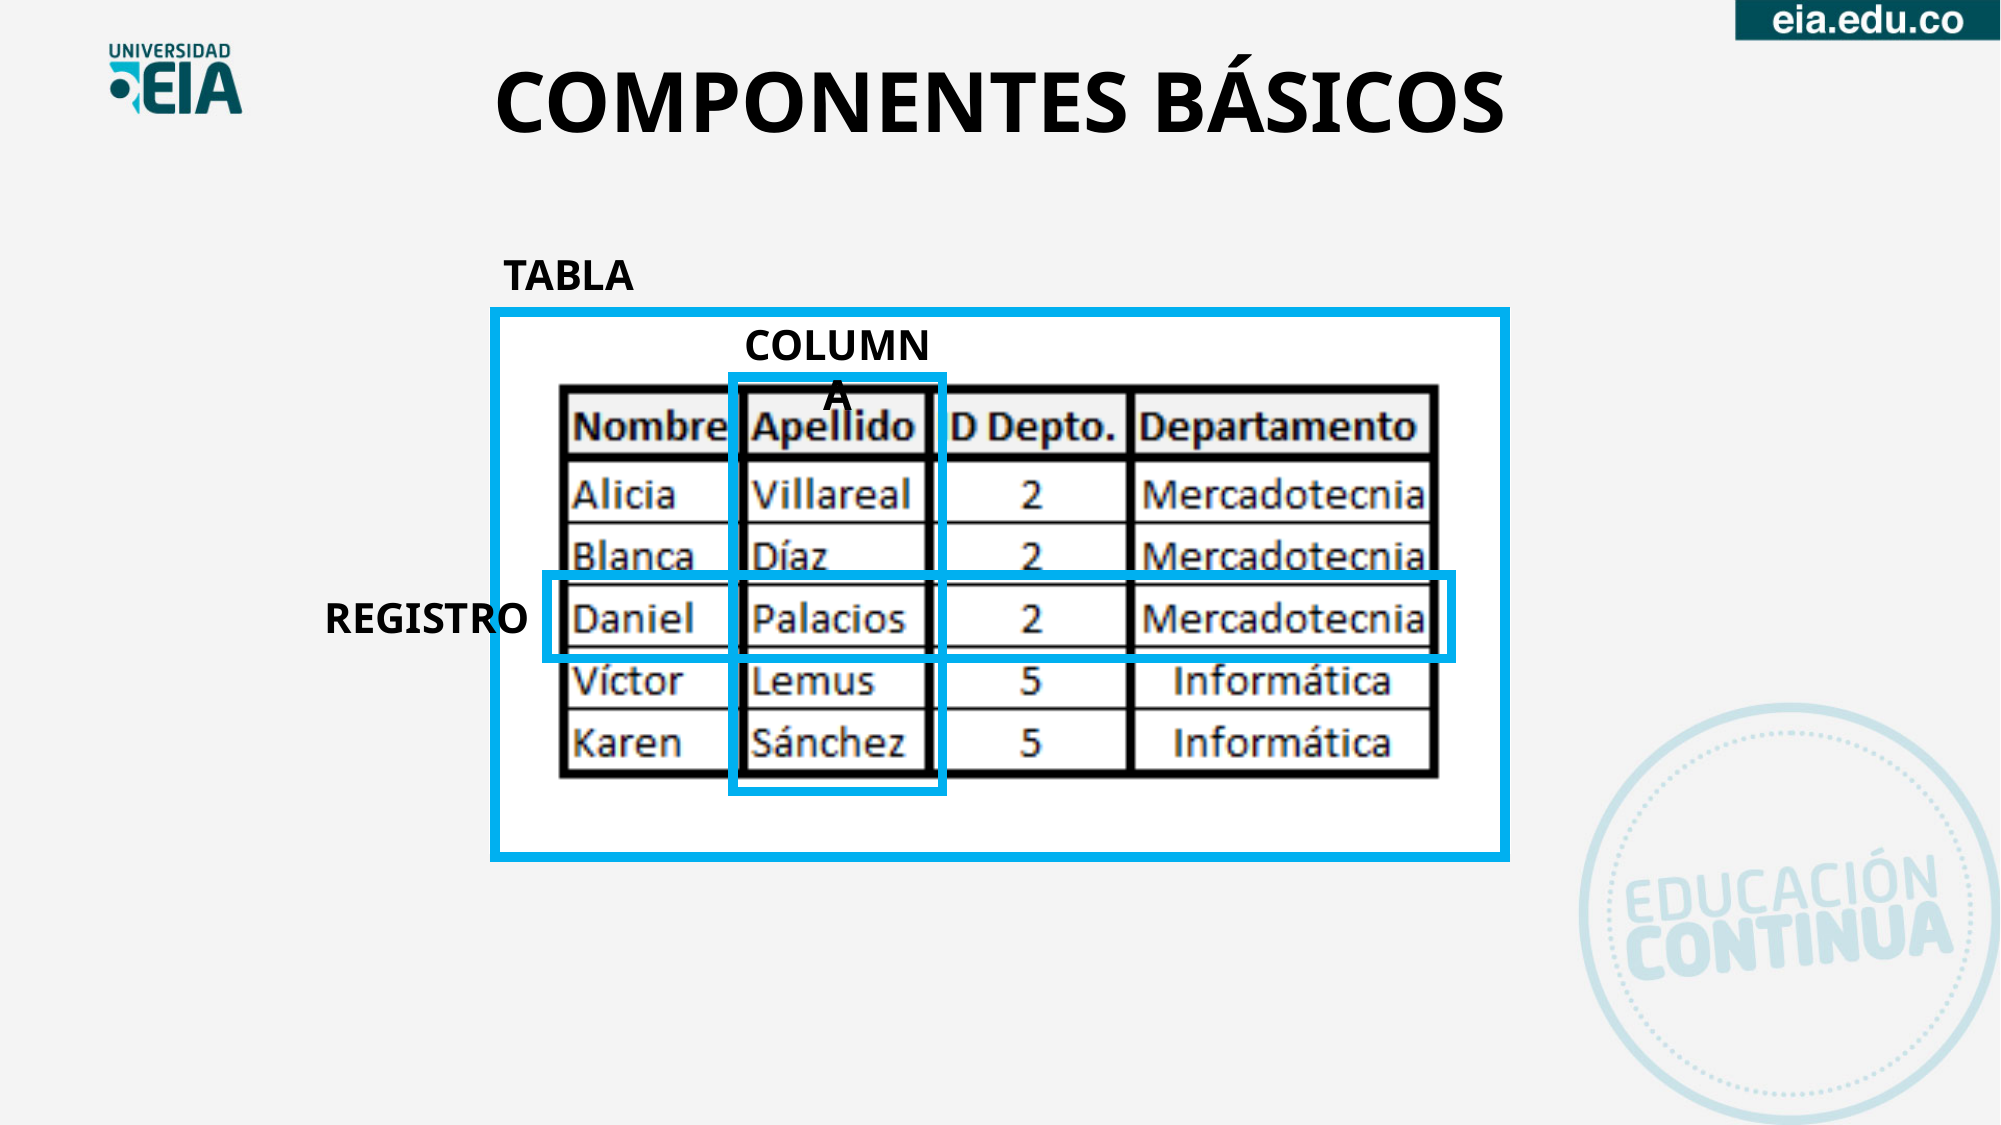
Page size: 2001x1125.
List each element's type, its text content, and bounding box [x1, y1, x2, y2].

text_box TABLA [489, 241, 675, 307]
text_box COMPONENTES BÁSICOS [478, 41, 1522, 157]
picture [0, 0, 2001, 1125]
text_box [493, 855, 1507, 859]
text_box REGISTRO [308, 584, 488, 650]
